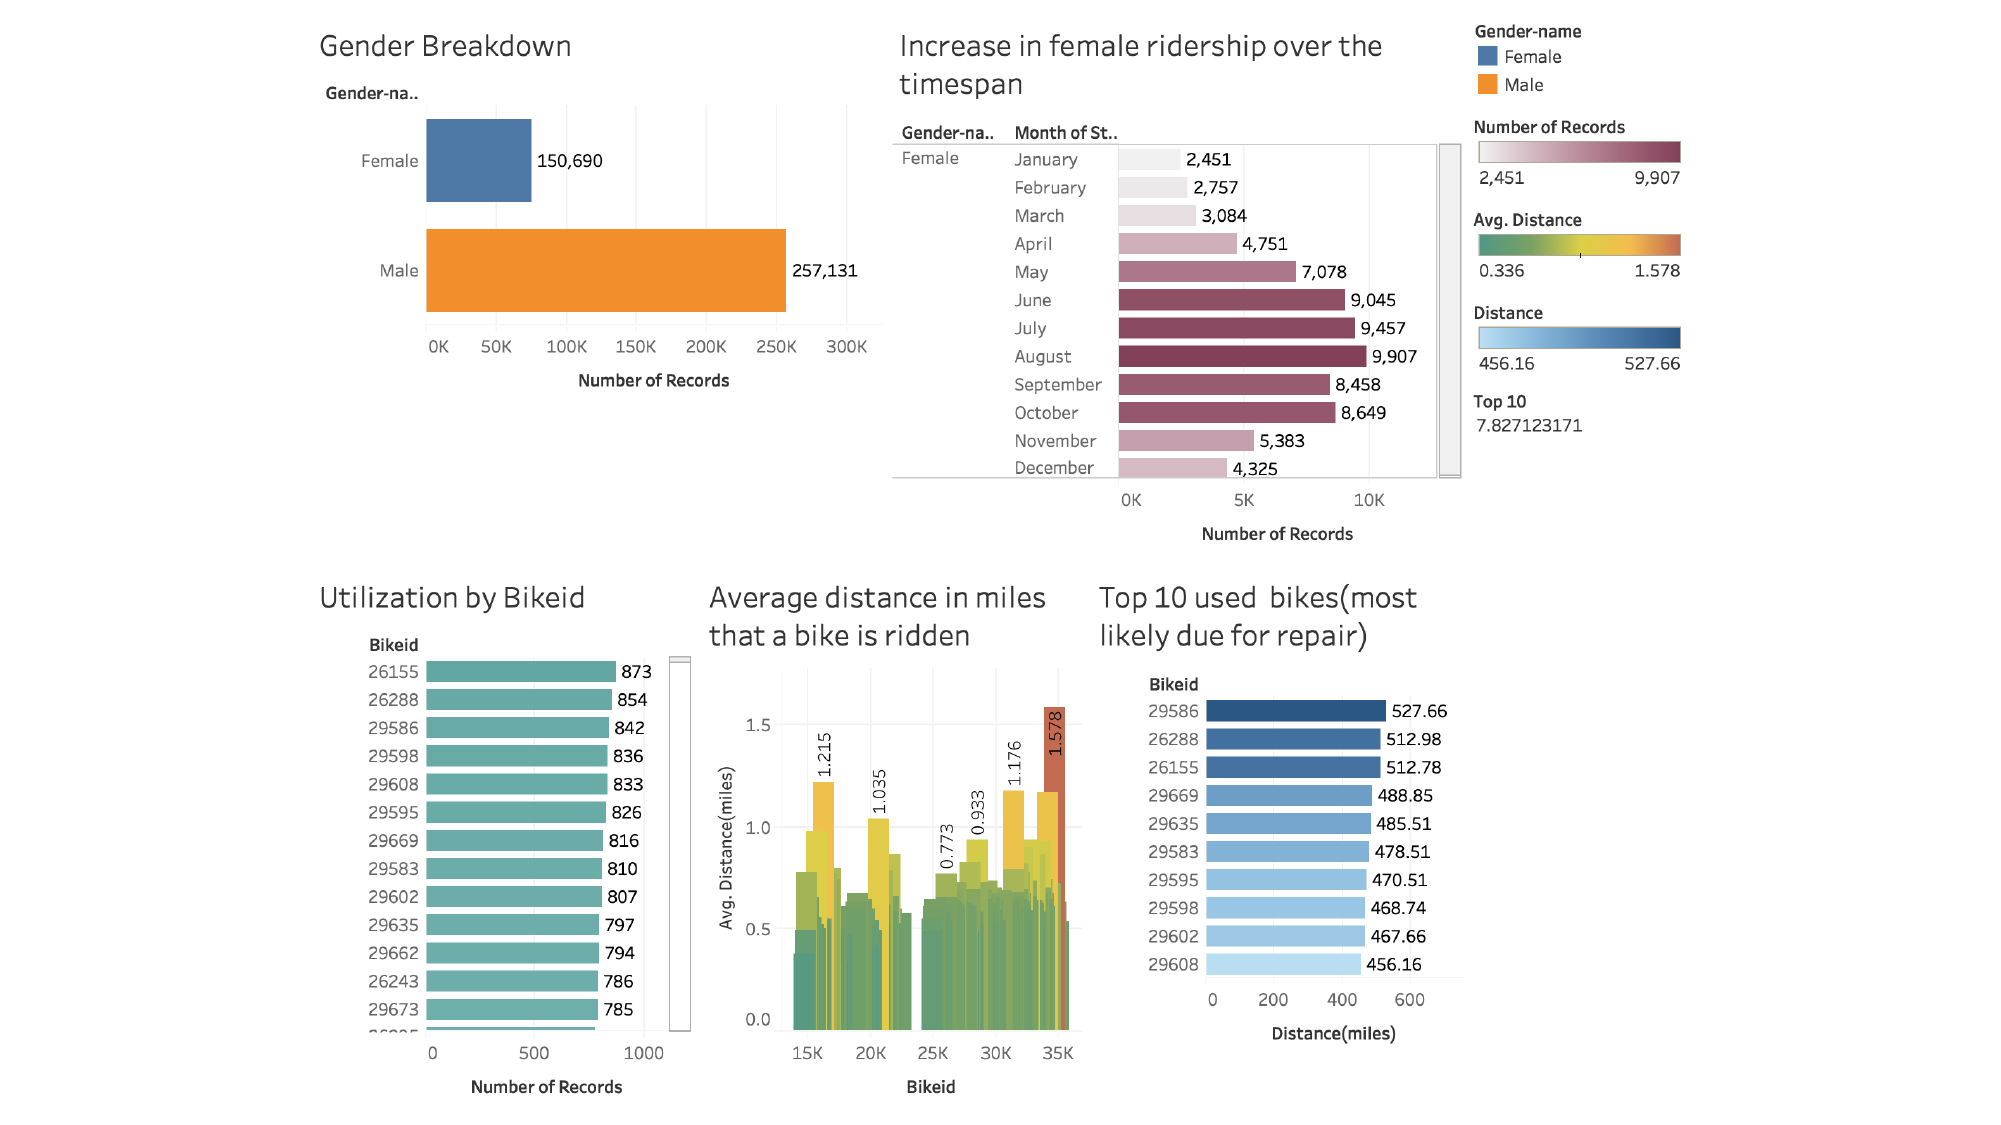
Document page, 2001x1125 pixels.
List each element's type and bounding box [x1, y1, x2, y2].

picture [296, 0, 1704, 1125]
